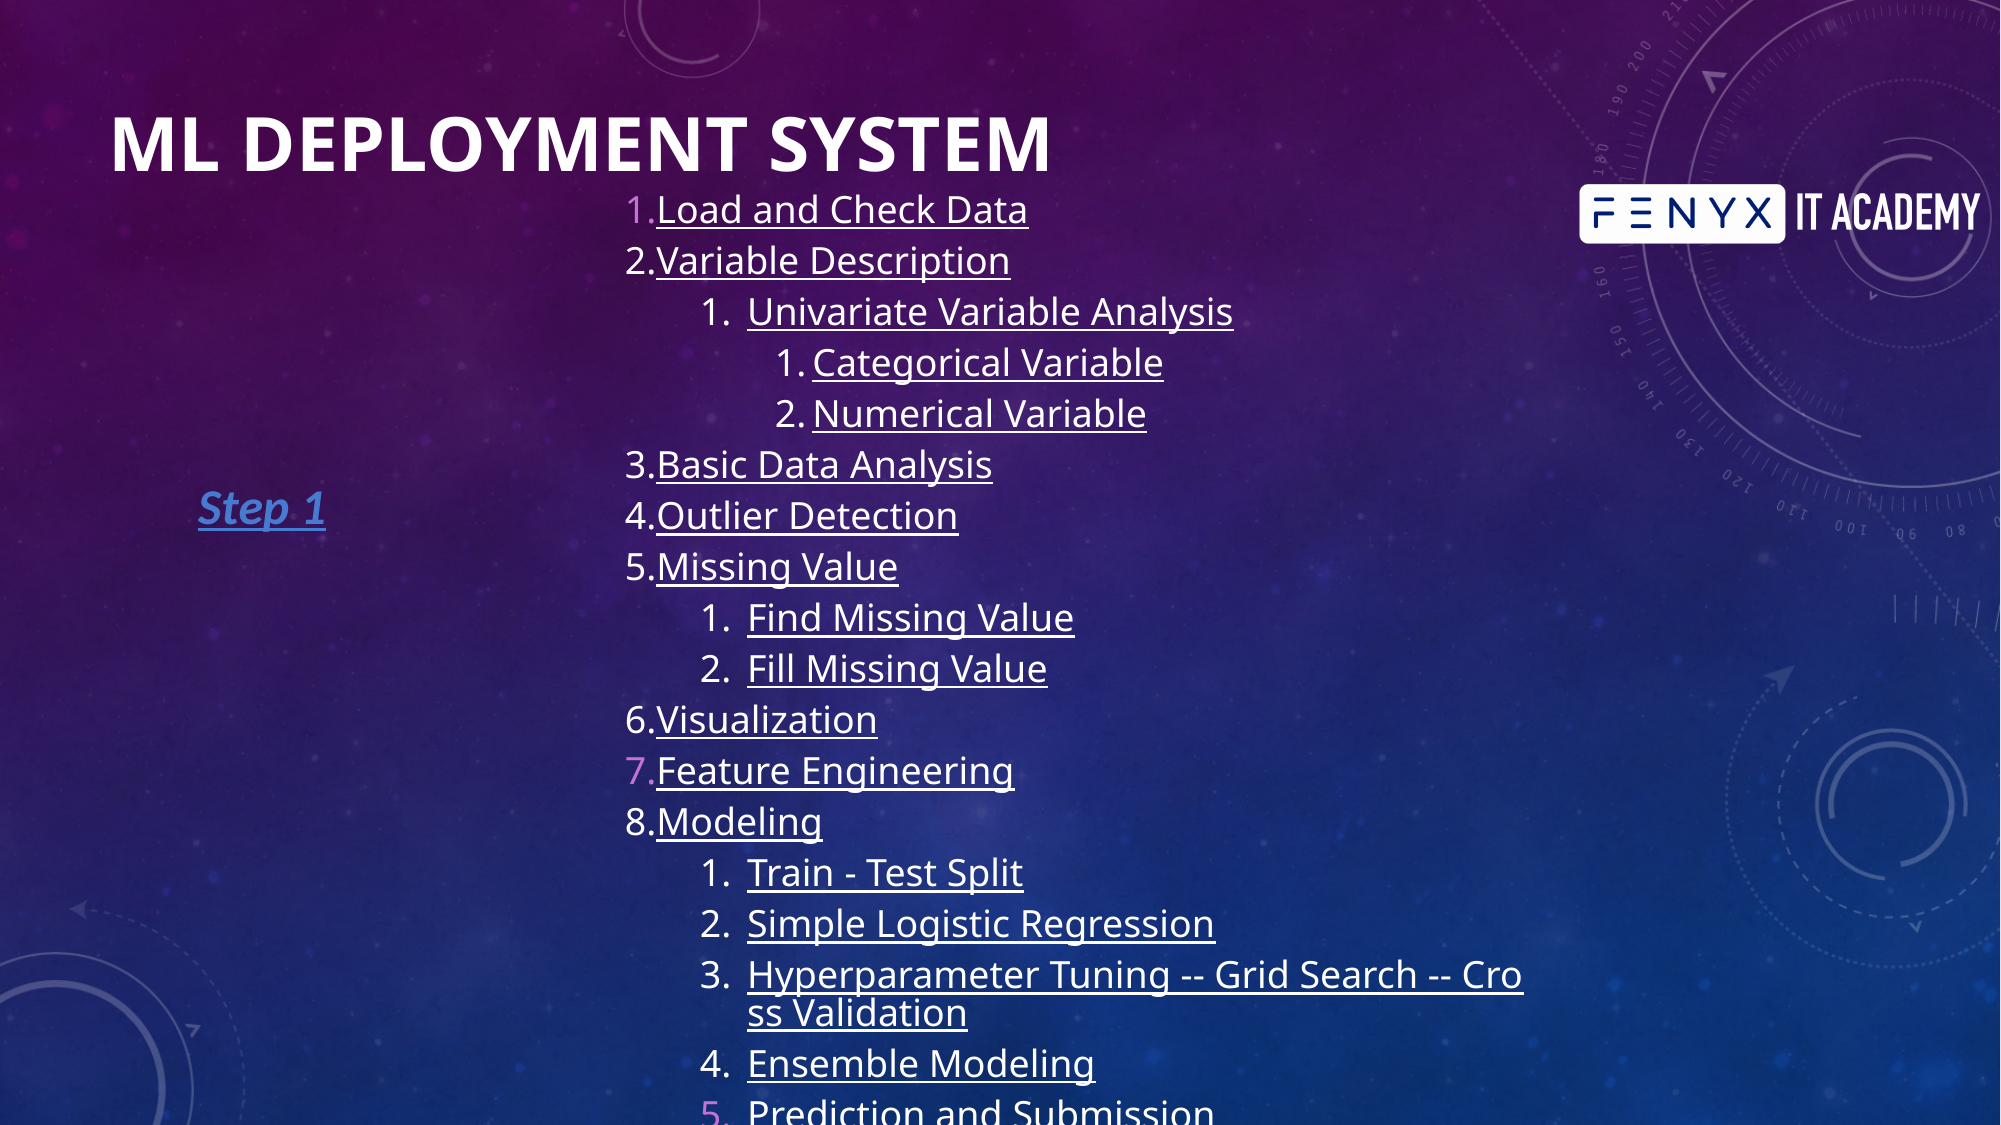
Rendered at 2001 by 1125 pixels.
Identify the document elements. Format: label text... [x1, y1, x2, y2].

title ML Deployment system [93, 22, 1756, 262]
text_box Step 1 [183, 467, 341, 543]
text_box Load and Check Data Variable Description Univariate Variable Analysis Categorical Variable Numerical Variable Basic Data Analysis Outlier Detection Missing Value Find Missing Value Fill Missing Value Visualization Feature Engineering Modeling Train - Test Split Simple Logistic Regression Hyperparameter Tuning -- Grid Search -- Cross Validation Ensemble Modeling Prediction and Submission Save the model to disk [610, 178, 1543, 1125]
picture [0, 0, 2001, 1125]
